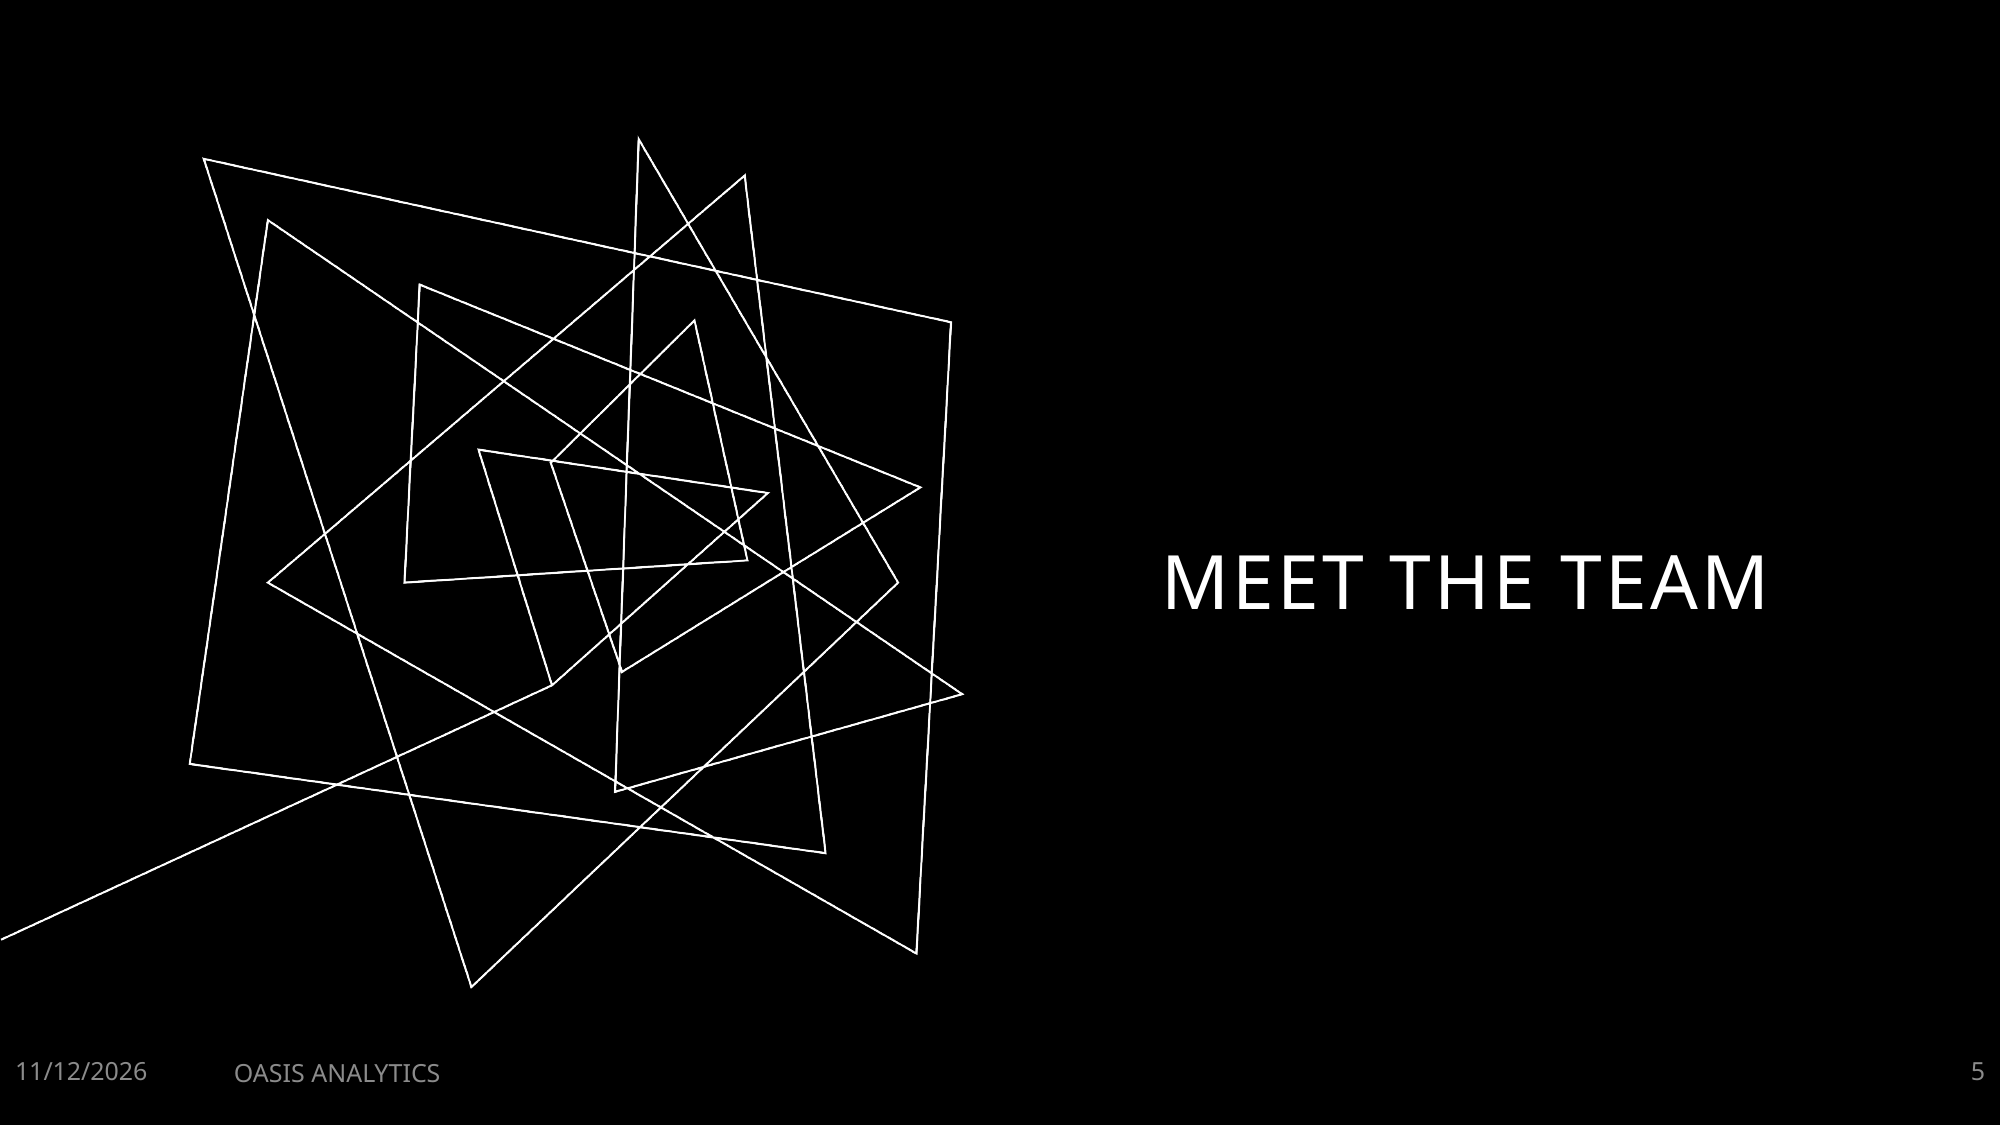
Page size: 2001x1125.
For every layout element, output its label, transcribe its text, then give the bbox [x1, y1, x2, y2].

footer OASIS ANALYTICS [0, 1042, 675, 1103]
picture [0, 135, 965, 989]
title Meet THE team [1146, 352, 1833, 634]
slide_number 5 [1550, 1042, 2000, 1103]
